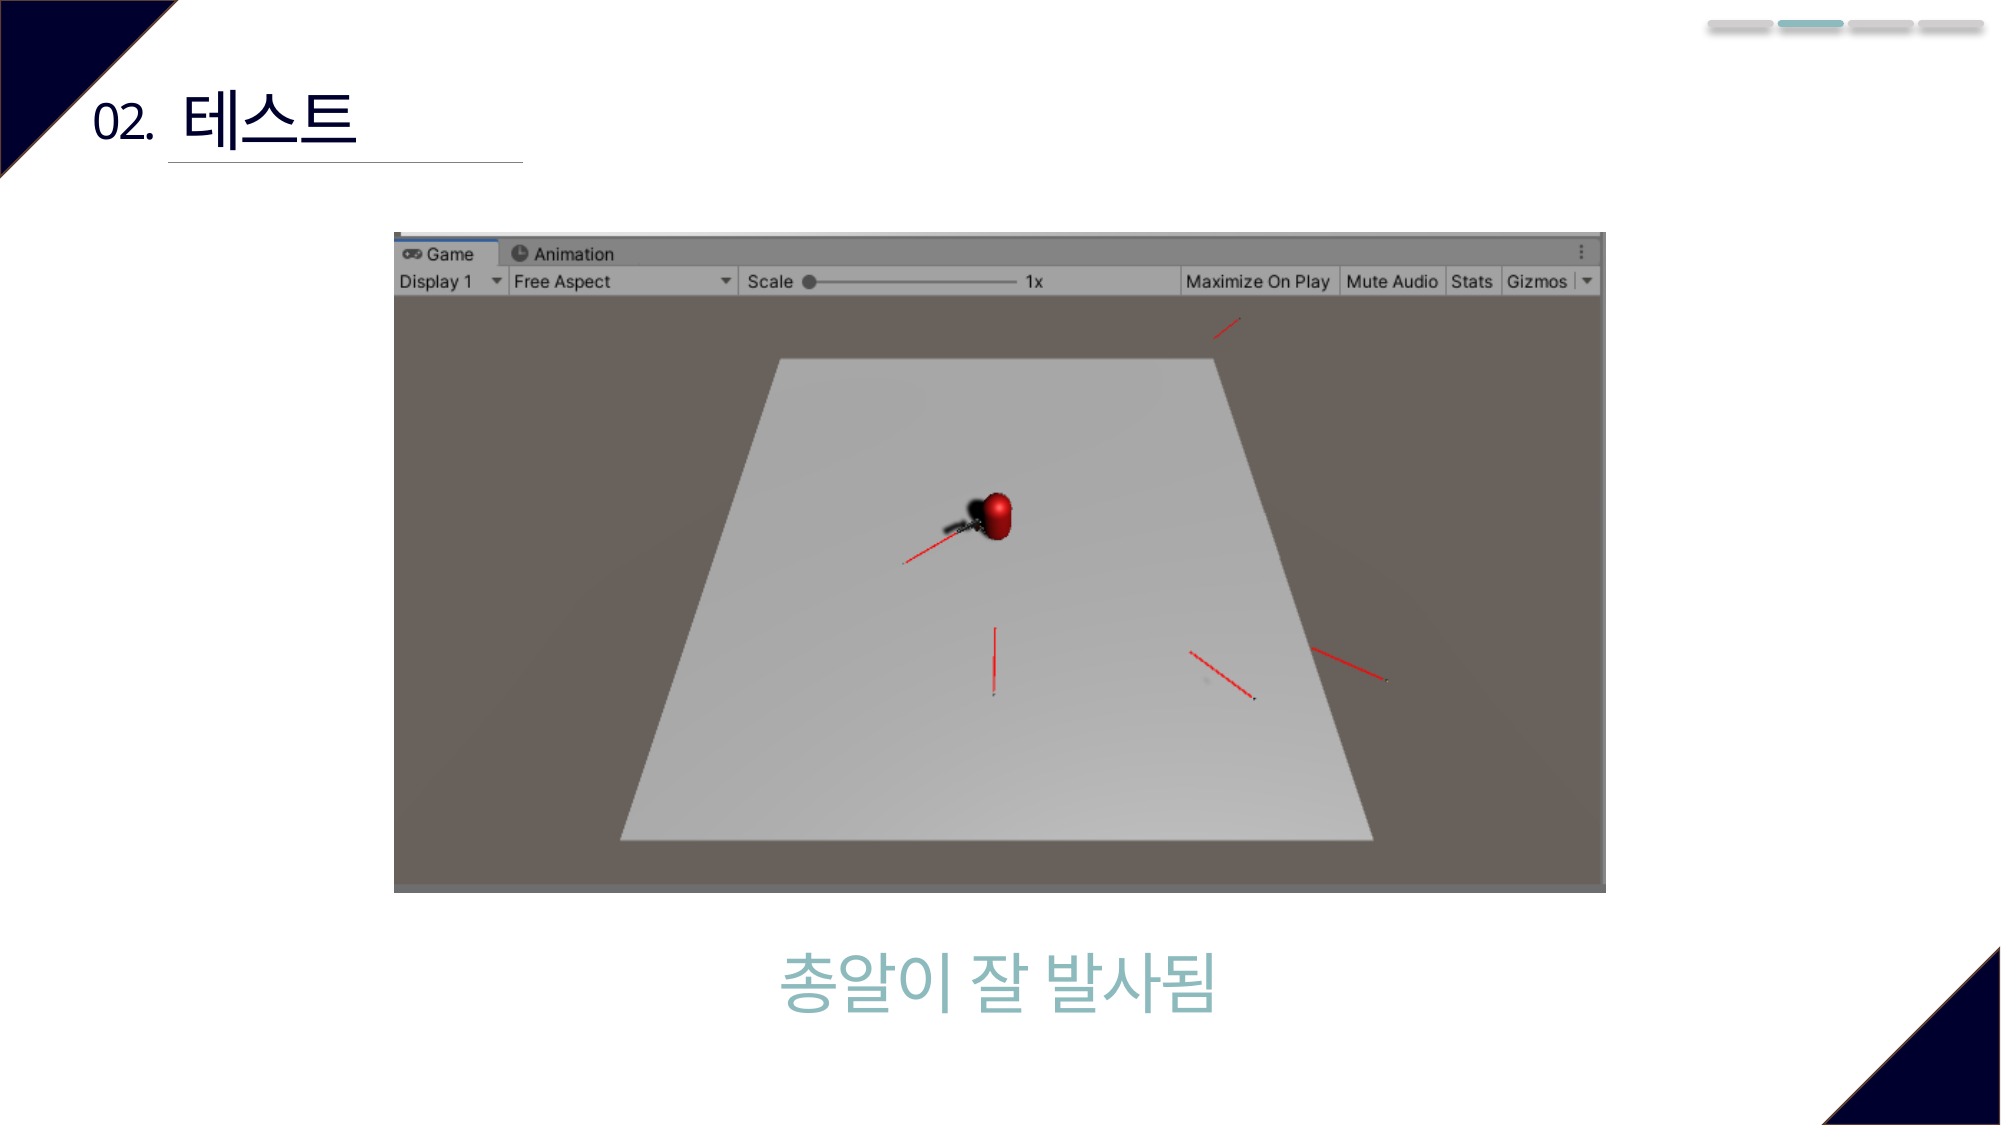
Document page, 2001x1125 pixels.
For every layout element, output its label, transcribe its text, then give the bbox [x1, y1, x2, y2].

text_box 테스트 [166, 71, 375, 167]
text_box 총알이 잘 발사됨 [150, 934, 1850, 1030]
text_box 02. [78, 81, 172, 157]
picture [394, 232, 1606, 893]
